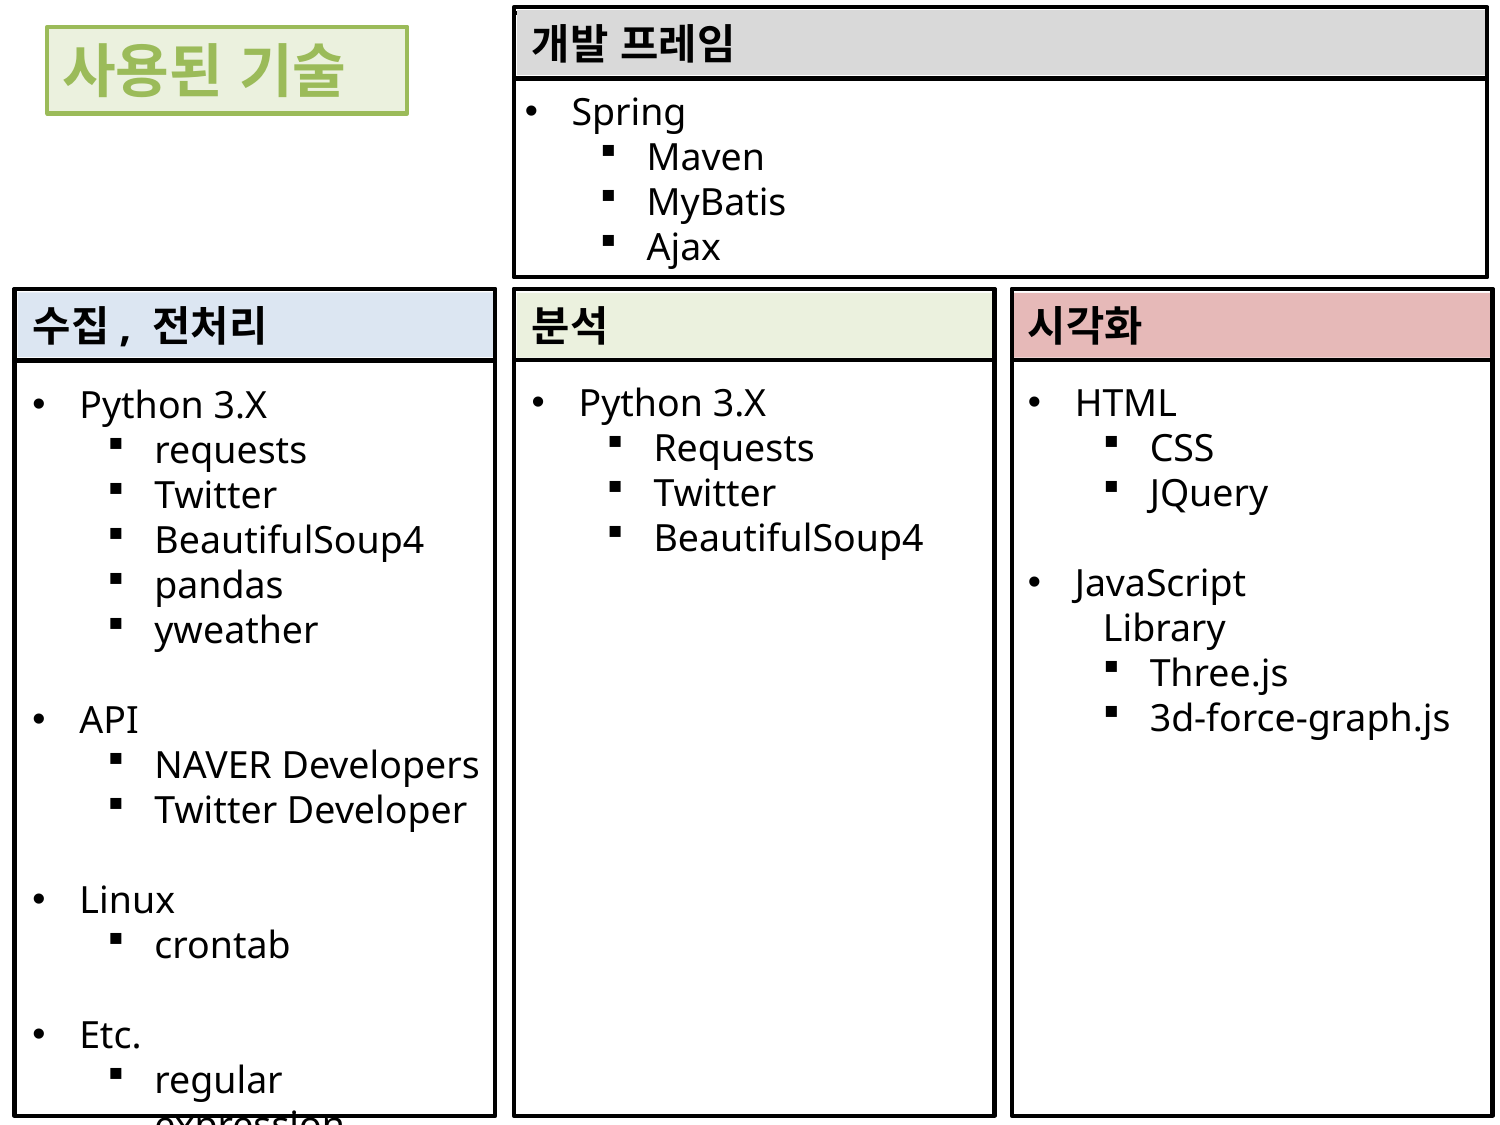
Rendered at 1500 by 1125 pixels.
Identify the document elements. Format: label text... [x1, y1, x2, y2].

text_box [12, 287, 497, 363]
text_box Python 3.X requests Twitter BeautifulSoup4 pandas yweather API NAVER Developers Twitter Developer Linux crontab Etc. regular expression [17, 1118, 496, 1125]
text_box Python 3.X Requests Twitter BeautifulSoup4 [516, 371, 995, 567]
text_box HTML CSS JQuery JavaScript Library Three.js 3d-force-graph.js [1013, 371, 1491, 792]
text_box 사용된 기술 [47, 26, 408, 114]
text_box [1010, 362, 1495, 1118]
text_box [512, 362, 997, 1118]
text_box [512, 5, 1489, 81]
text_box [512, 287, 997, 362]
text_box [1010, 287, 1495, 362]
text_box [512, 81, 1489, 279]
text_box Spring Maven MyBatis Ajax [510, 80, 1219, 276]
text_box [12, 363, 497, 1118]
